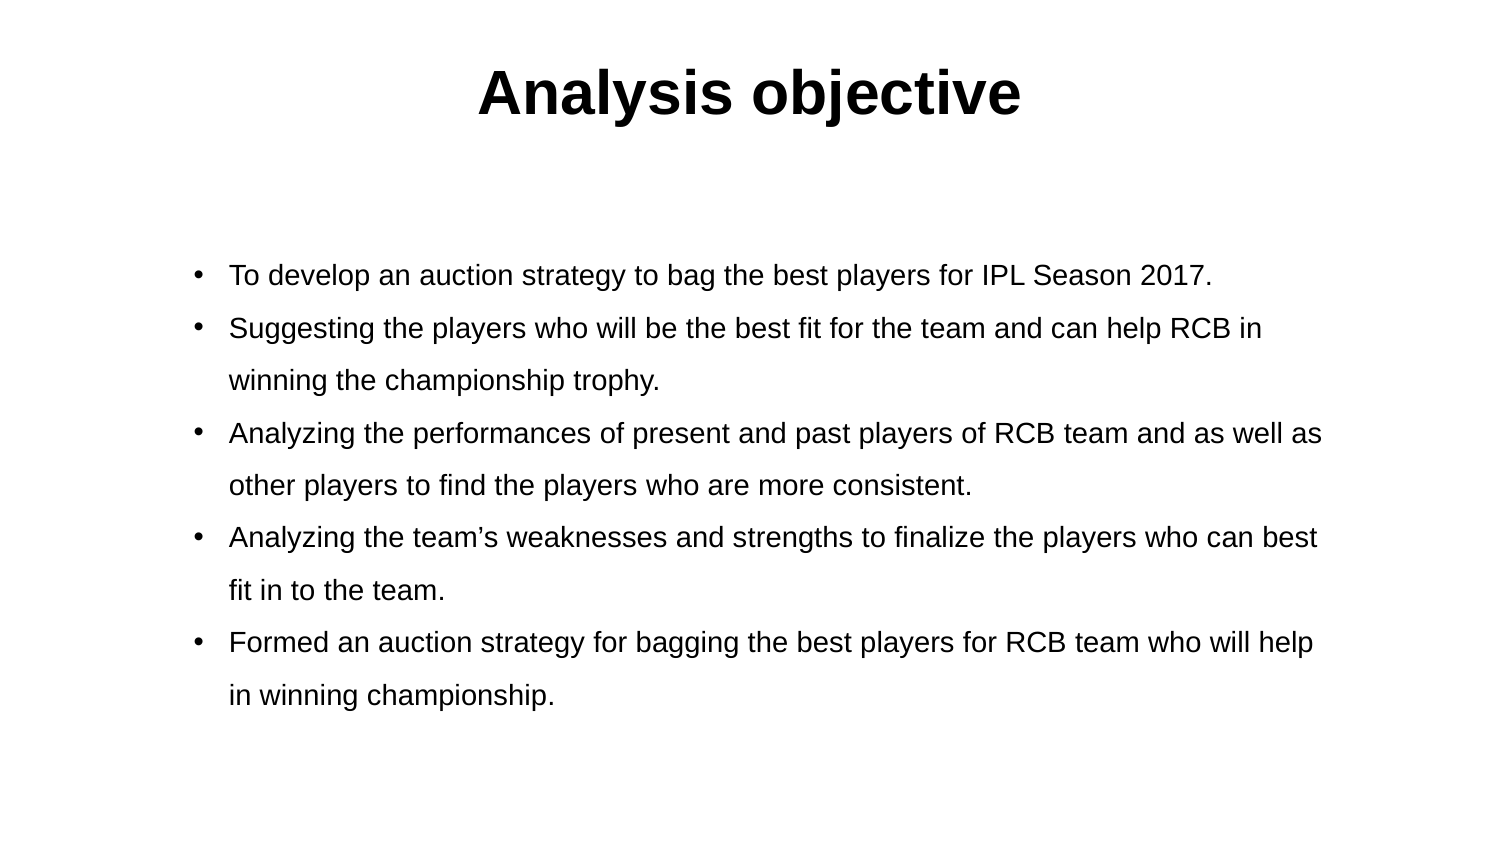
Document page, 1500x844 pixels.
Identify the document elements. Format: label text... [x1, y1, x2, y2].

text_box Analysis objective [463, 46, 1037, 134]
text_box To develop an auction strategy to bag the best players for IPL Season 2017. Suggesting the players who will be the best fit for the team and can help RCB in winning the championship trophy. Analyzing the performances of present and past players of RCB team and as well as other players to find the players who are more consistent. Analyzing the team’s weaknesses and strengths to finalize the players who can best fit in to the team. Formed an auction strategy for bagging the best players for RCB team who will help in winning championship. [182, 233, 1354, 717]
